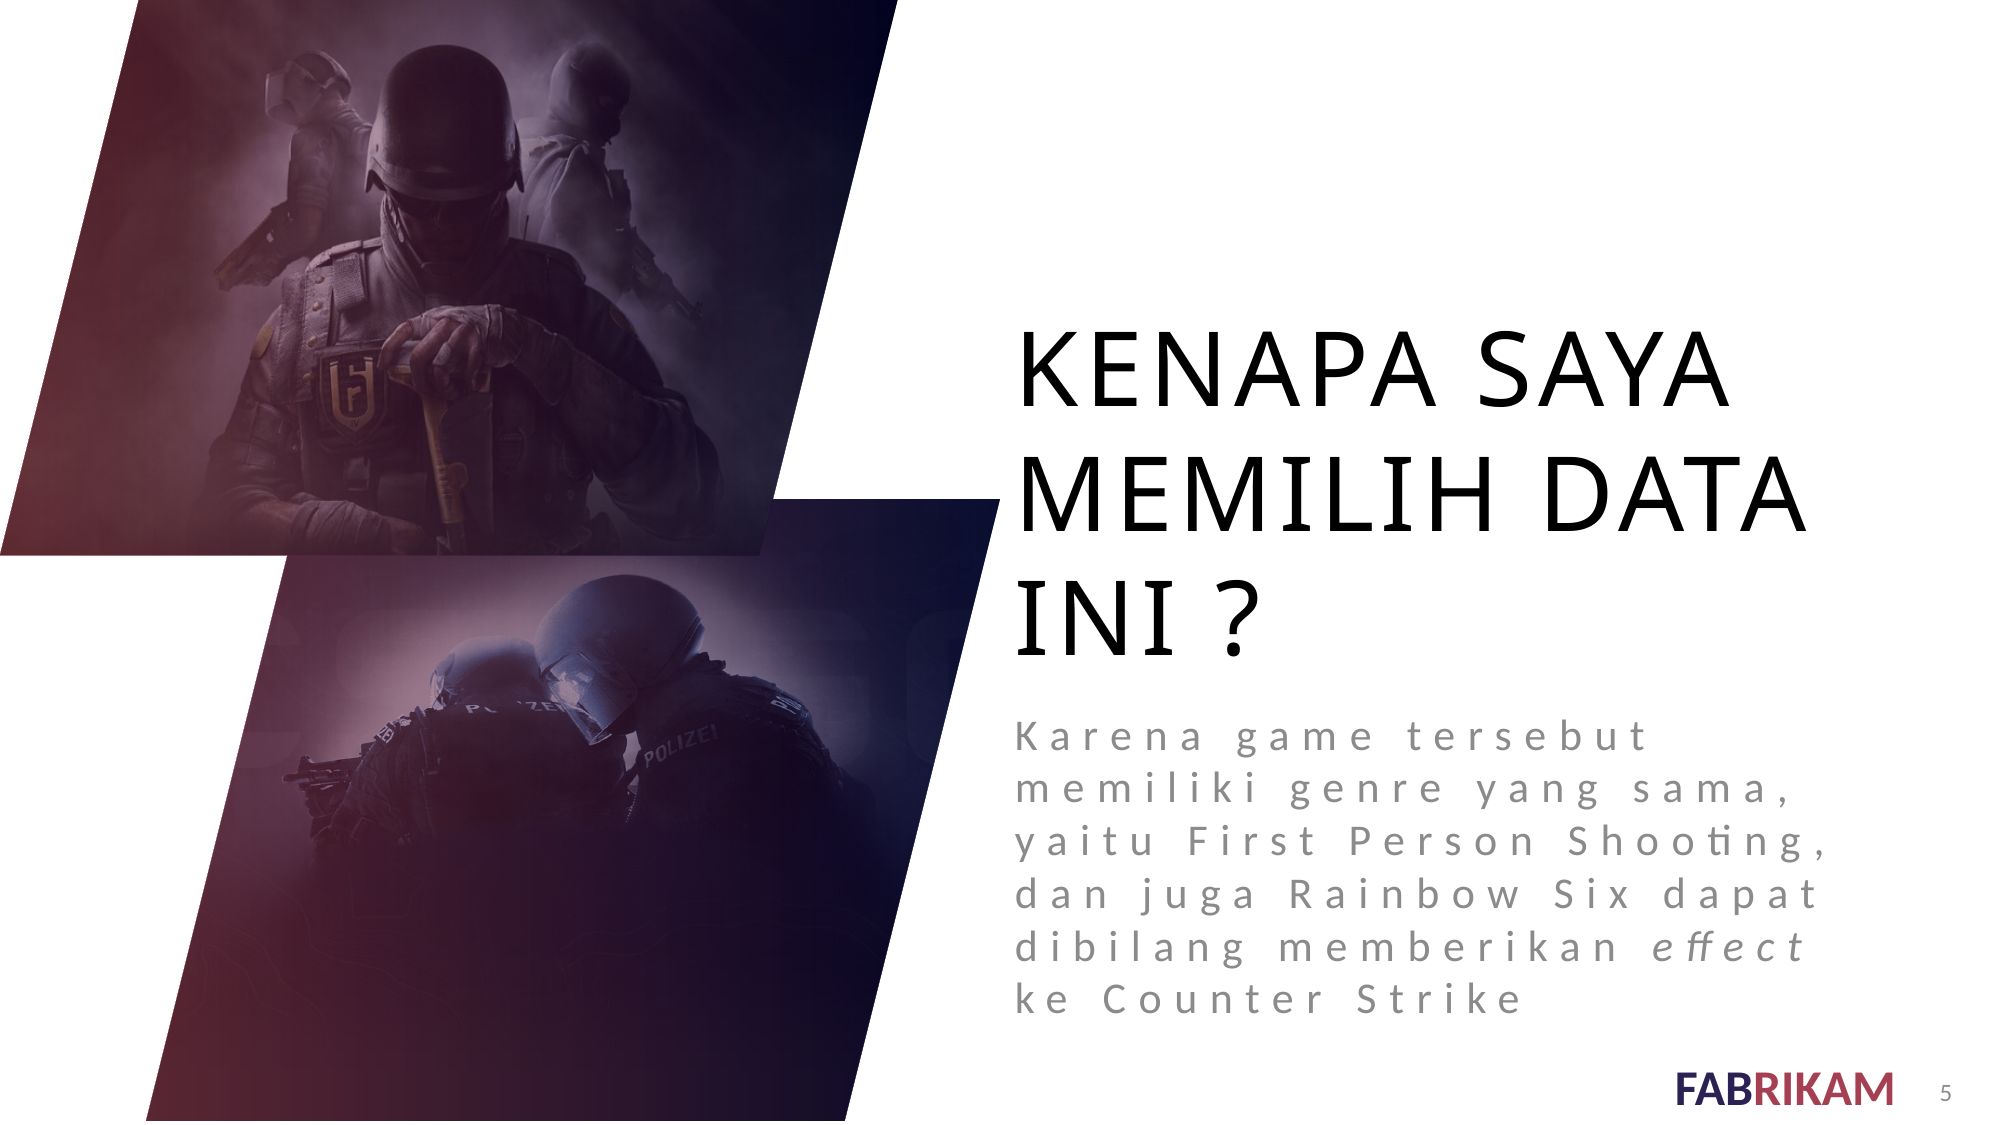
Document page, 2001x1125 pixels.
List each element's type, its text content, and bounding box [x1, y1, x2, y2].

picture [0, 0, 1000, 1121]
title Kenapa saya memilih data ini ? [999, 293, 1933, 686]
list Karena game tersebut memiliki genre yang sama, yaitu First Person Shooting, dan juga Rainbow Six dapat dibilang memberikan effect ke Counter Strike [1000, 690, 1857, 1039]
slide_number 5 [1894, 1061, 1968, 1121]
